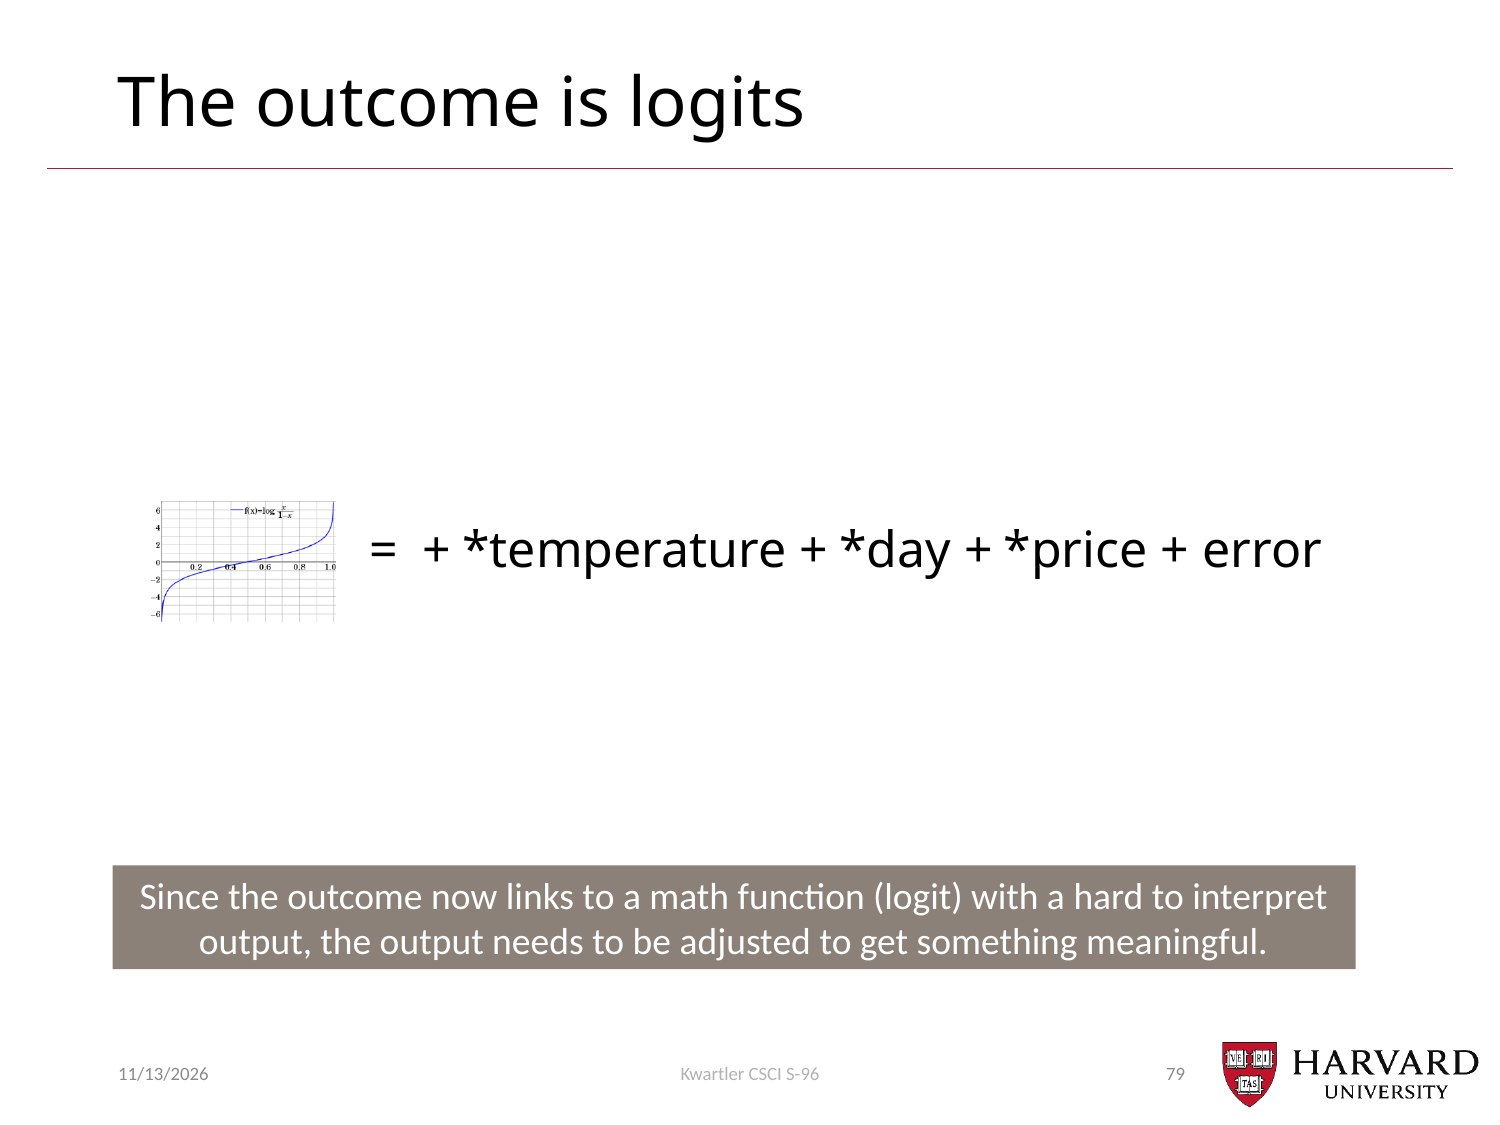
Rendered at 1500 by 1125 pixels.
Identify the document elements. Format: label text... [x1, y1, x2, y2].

picture [151, 501, 336, 622]
text_box Since the outcome now links to a math function (logit) with a hard to interpret output, the output needs to be adjusted to get something meaningful. [111, 864, 1357, 970]
footer Kwartler CSCI S-96 [496, 1042, 1004, 1103]
picture [1200, 1024, 1500, 1125]
slide_number 79 [1059, 1042, 1200, 1103]
title The outcome is logits [103, 59, 1397, 157]
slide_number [103, 1042, 441, 1103]
